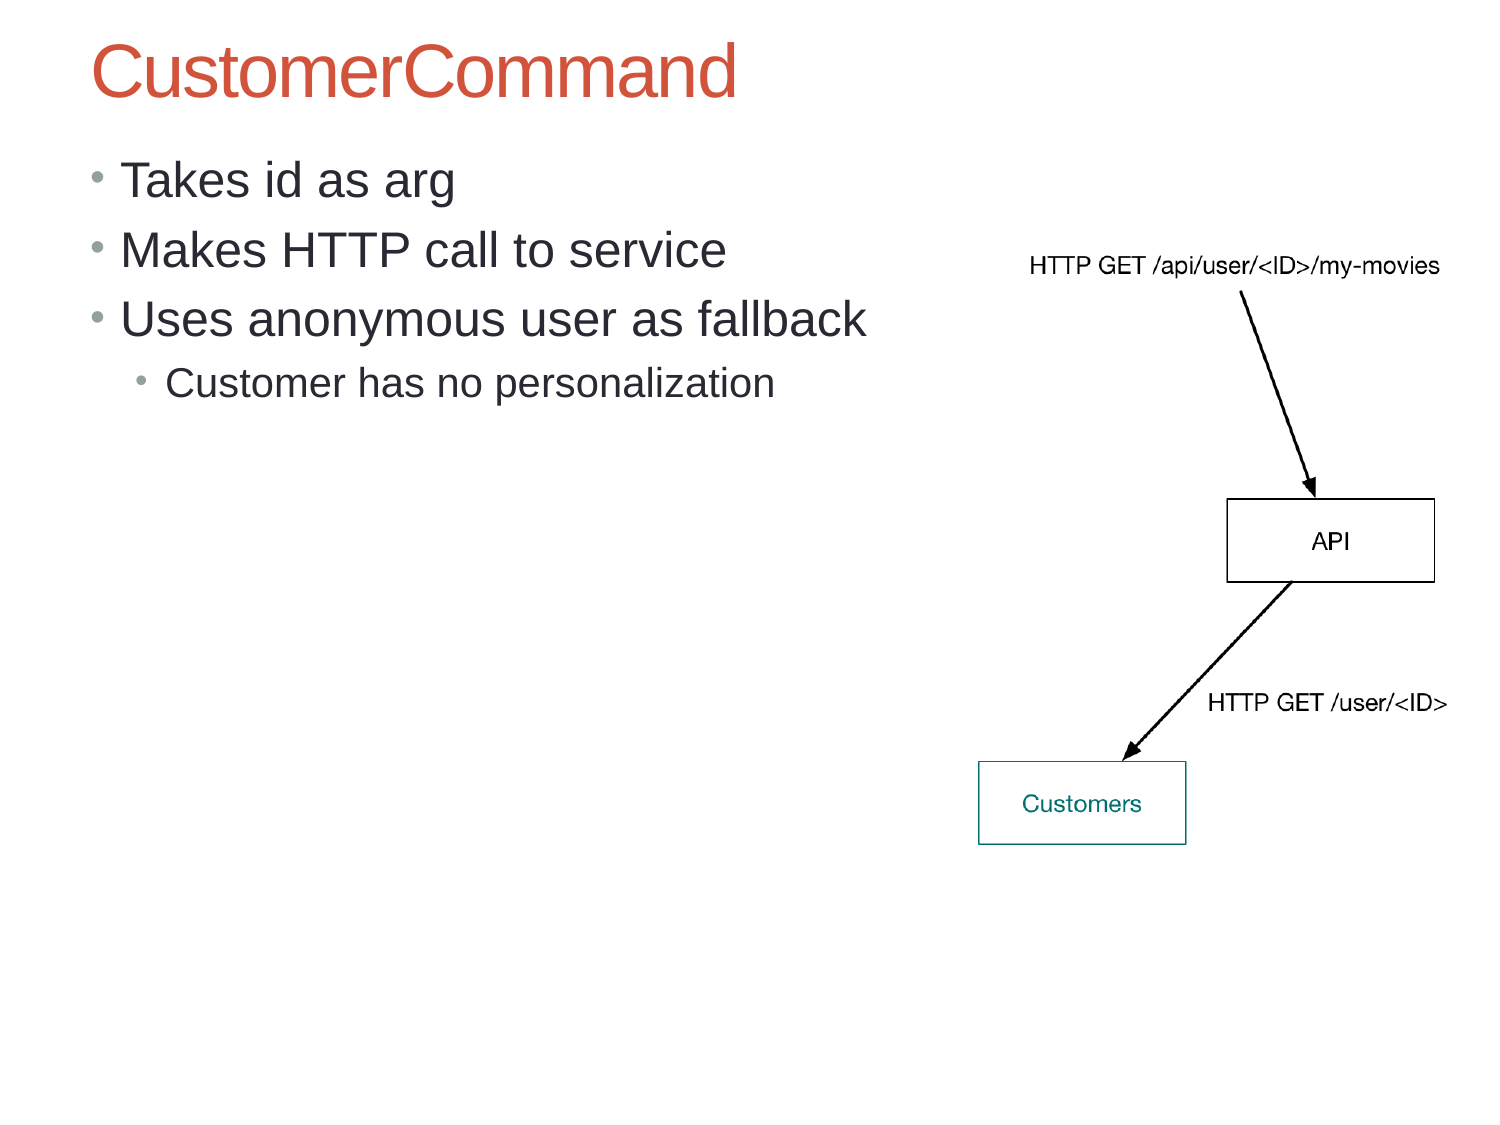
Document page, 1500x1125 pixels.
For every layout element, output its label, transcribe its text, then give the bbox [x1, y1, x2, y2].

list Takes id as arg Makes HTTP call to service Uses anonymous user as fallback Customer has no personalization [75, 139, 1425, 1063]
title CustomerCommand [75, 14, 1425, 121]
picture [923, 194, 1500, 1125]
